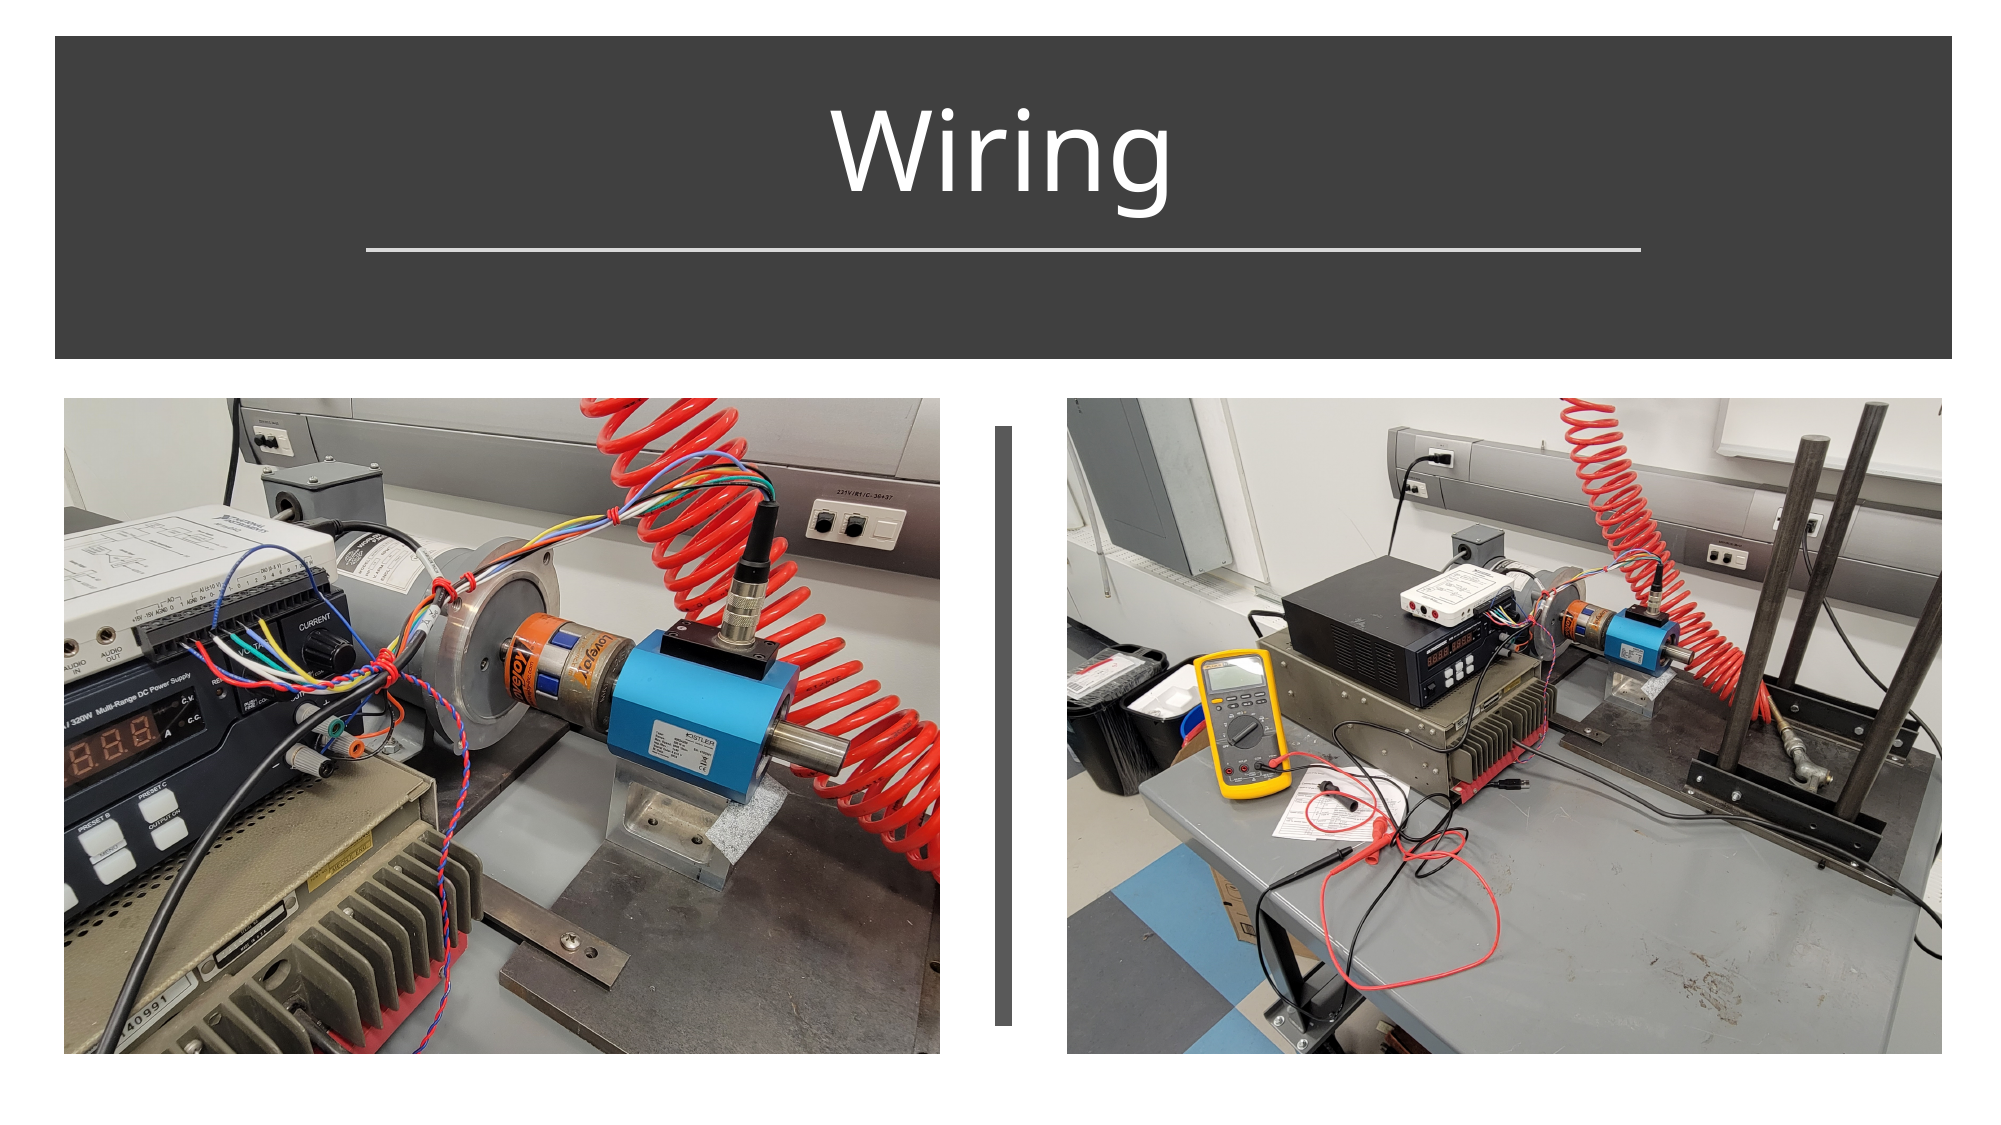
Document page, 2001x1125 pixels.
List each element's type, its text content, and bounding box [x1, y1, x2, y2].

text_box Wiring [89, 71, 1917, 224]
picture [1067, 398, 1942, 1054]
picture [64, 398, 940, 1054]
text_box [64, 45, 1942, 350]
